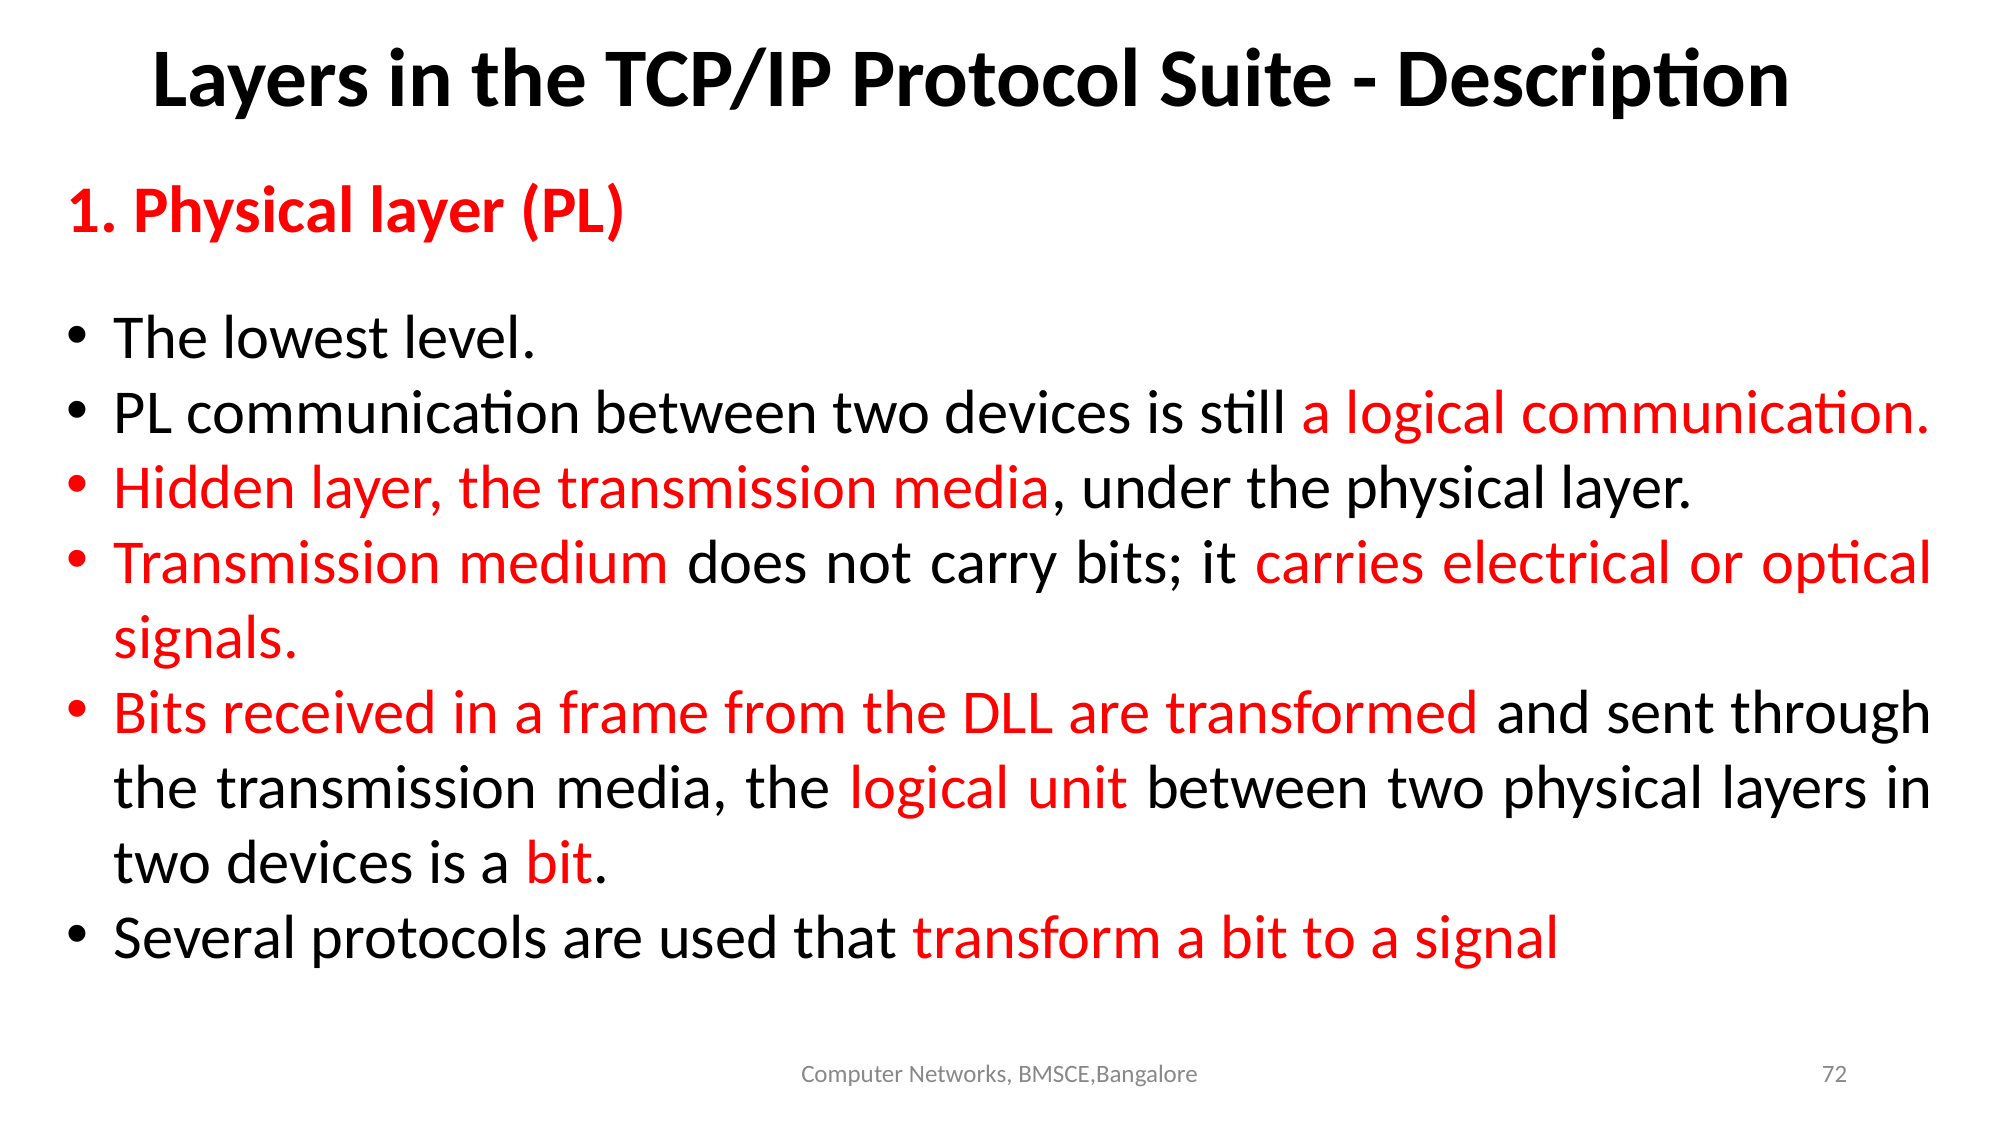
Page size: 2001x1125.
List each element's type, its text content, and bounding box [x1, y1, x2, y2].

text_box Layers in the TCP/IP Protocol Suite - Description [137, 26, 1863, 159]
footer Computer Networks, BMSCE,Bangalore [662, 1042, 1338, 1103]
slide_number ‹#› [1412, 1042, 1863, 1103]
text_box 1. Physical layer (PL) The lowest level. PL communication between two devices is still a logical communication. Hidden layer, the transmission media, under the physical layer. Transmission medium does not carry bits; it carries electrical or optical signals. Bits received in a frame from the DLL are transformed and sent through the transmission media, the logical unit between two physical layers in two devices is a bit. Several protocols are used that transform a bit to a signal [51, 158, 1948, 979]
